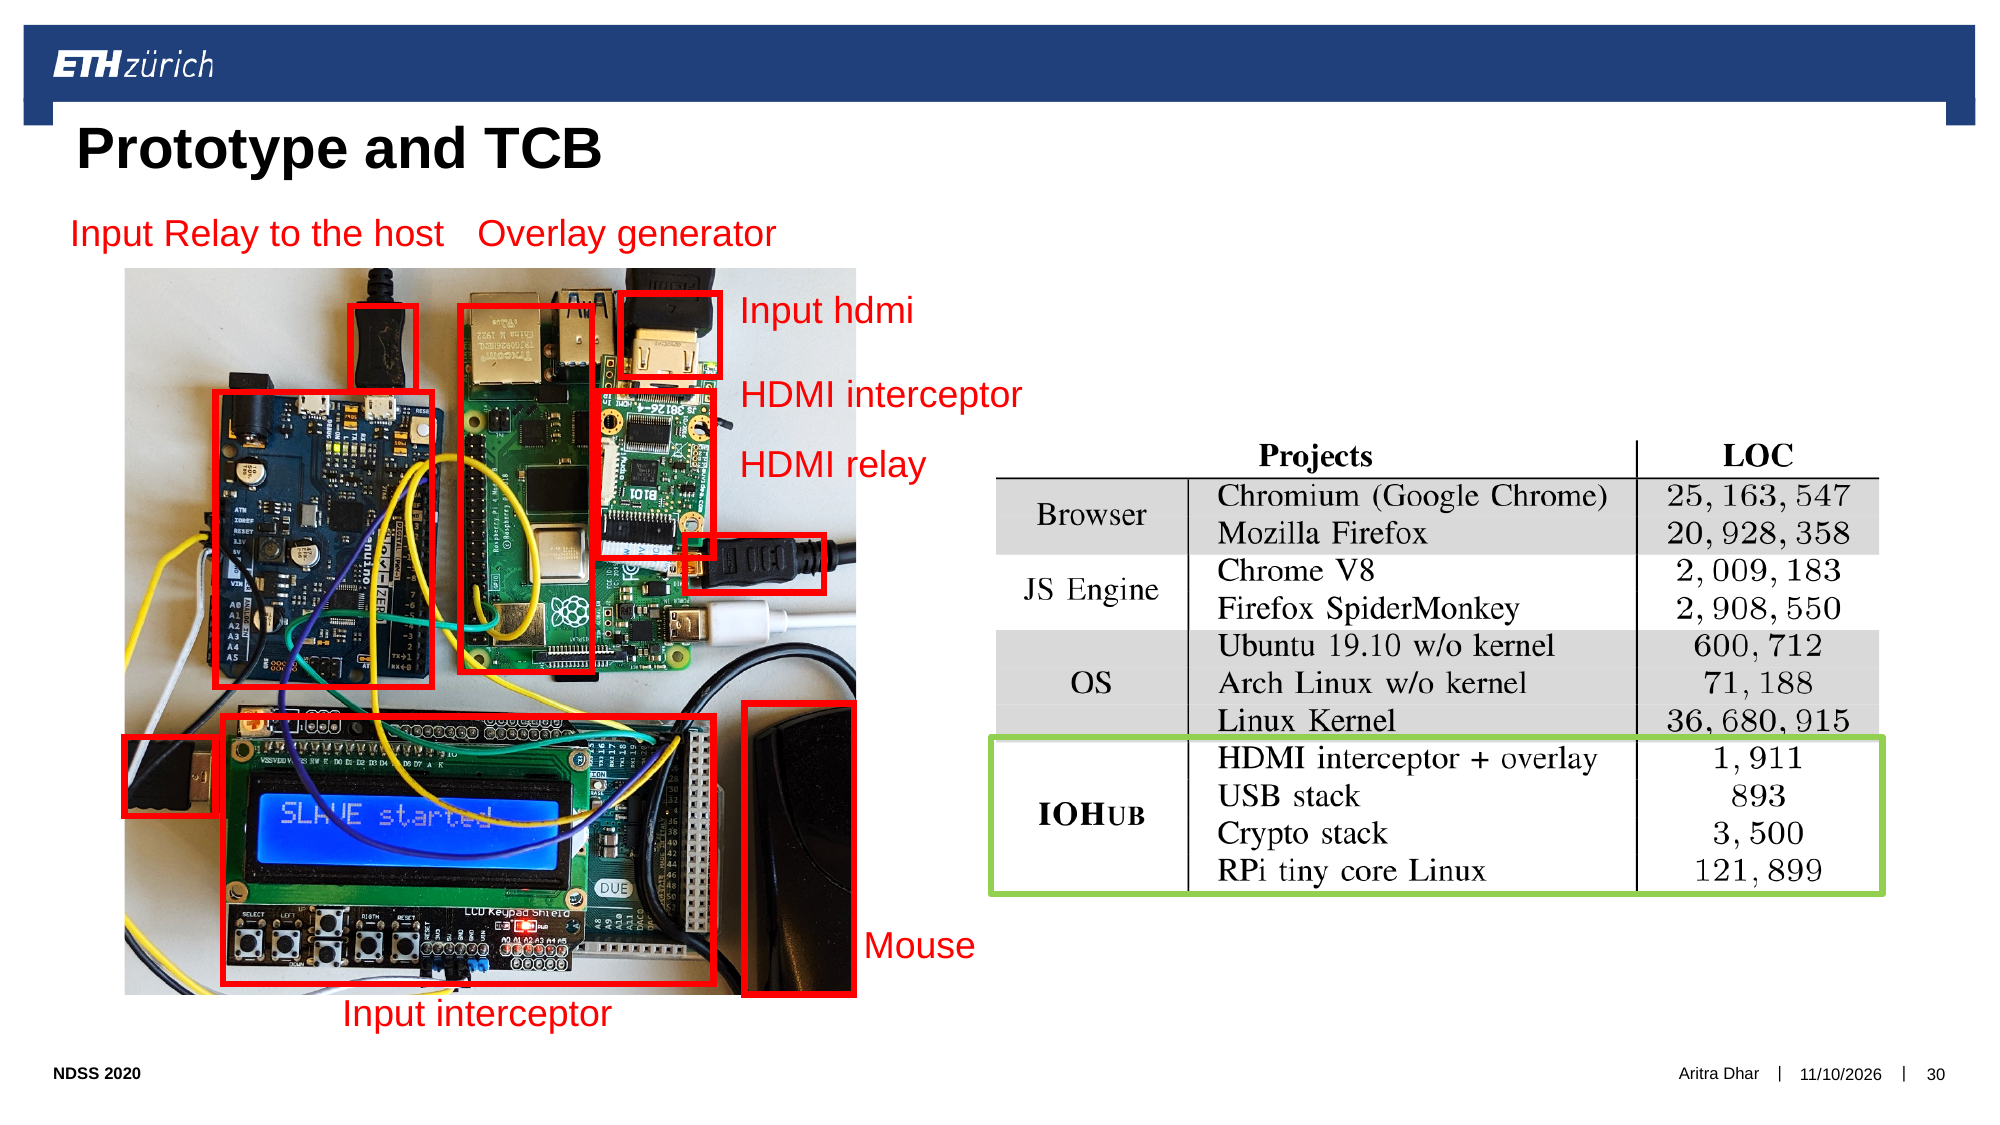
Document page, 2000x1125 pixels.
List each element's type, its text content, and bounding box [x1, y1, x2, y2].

text_box Overlay generator [462, 201, 792, 262]
picture [124, 268, 857, 995]
title Prototype and TCB [53, 101, 1946, 262]
slide_number 30 [1906, 1034, 1966, 1112]
text_box Input interceptor [327, 1003, 628, 1041]
text_box Mouse [861, 914, 991, 974]
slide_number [1790, 1034, 1892, 1112]
text_box Input Relay to the host [55, 201, 460, 262]
picture [987, 422, 1883, 901]
text_box HDMI interceptor [861, 362, 1038, 423]
footer Aritra Dhar [999, 1034, 1760, 1111]
text_box HDMI relay [861, 433, 942, 493]
text_box Input hdmi [861, 278, 930, 339]
